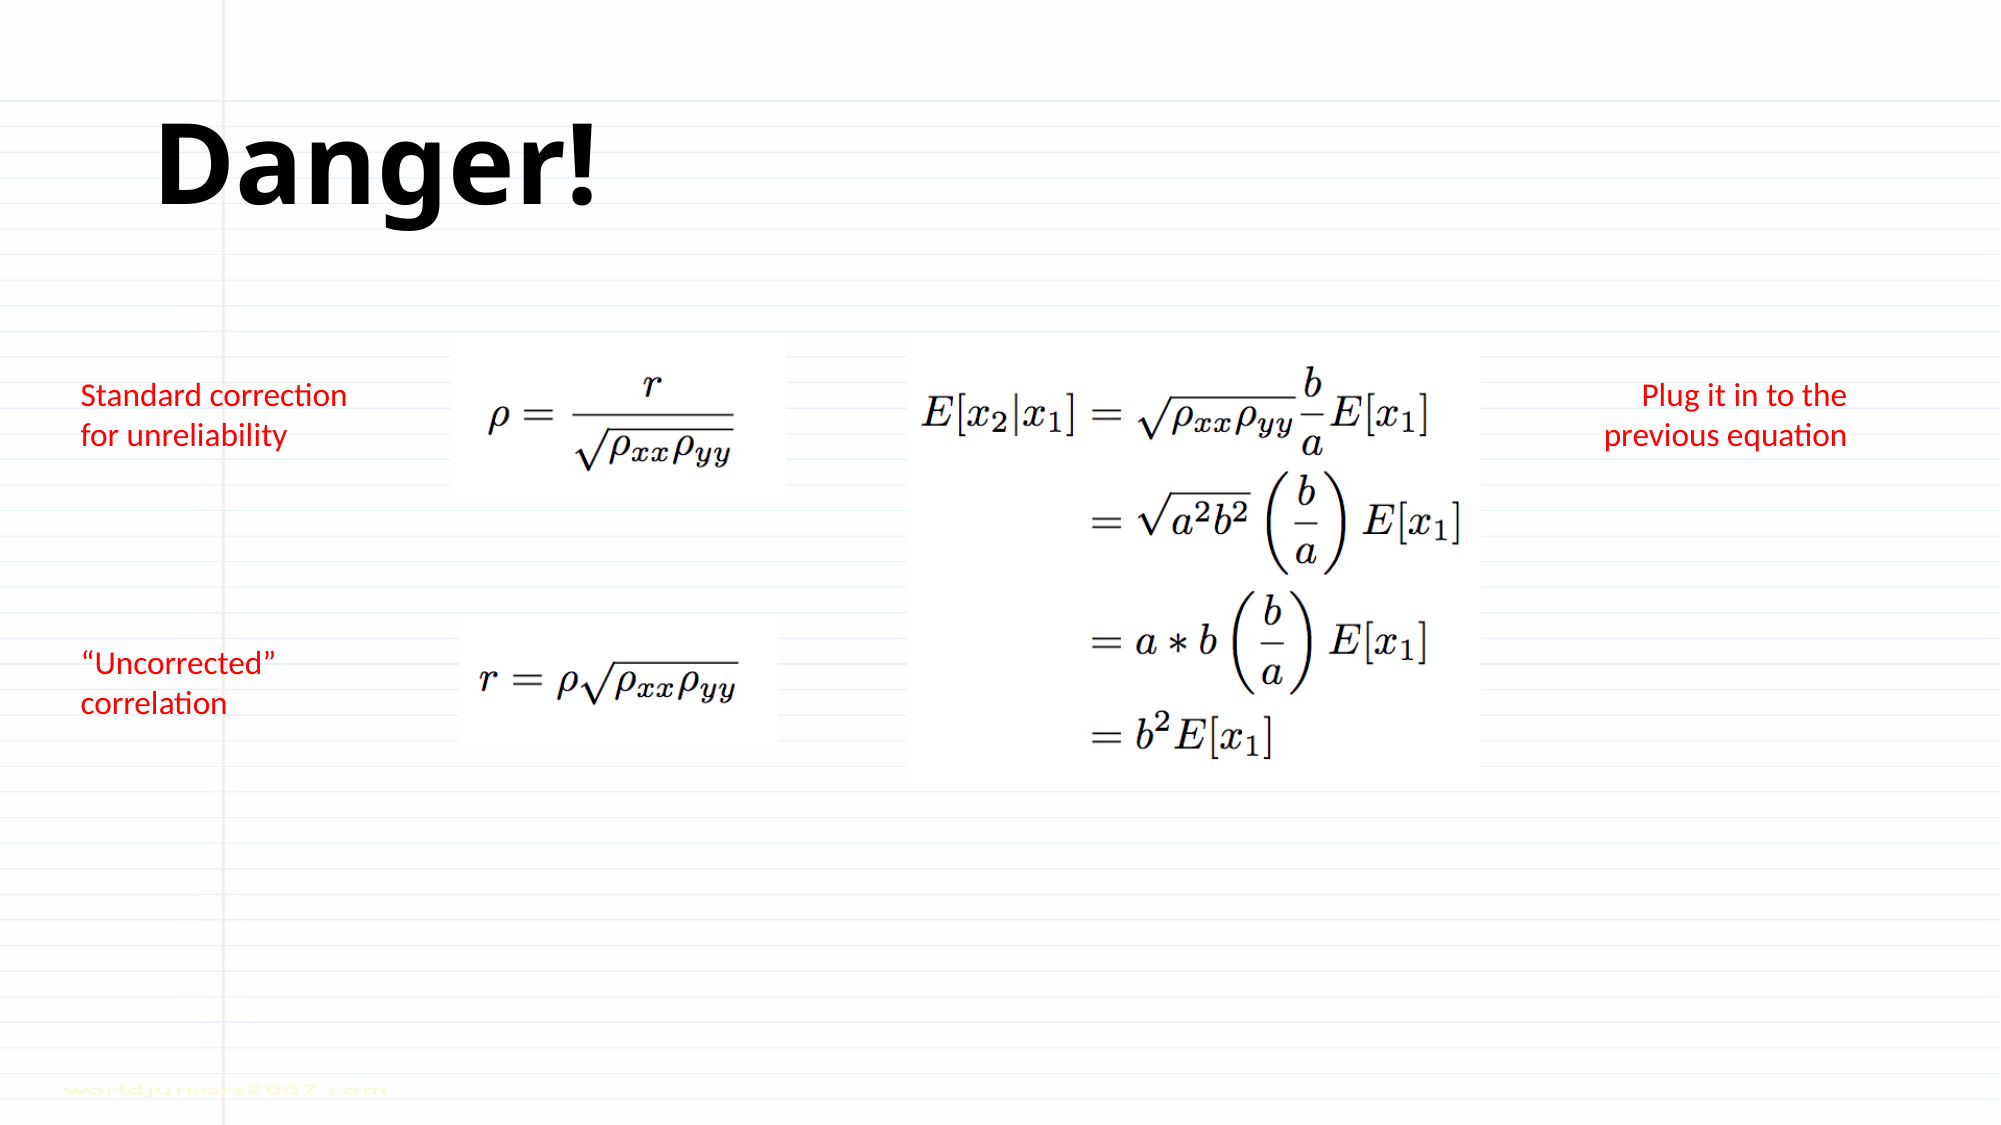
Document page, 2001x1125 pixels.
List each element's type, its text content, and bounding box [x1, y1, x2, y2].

picture [459, 616, 778, 748]
text_box Plug it in to the previous equation [1522, 365, 1863, 461]
picture [451, 333, 786, 503]
text_box “Uncorrected” correlation [65, 633, 406, 729]
title Danger! [137, 59, 1863, 278]
text_box Standard correction for unreliability [65, 365, 406, 461]
picture [907, 333, 1481, 784]
